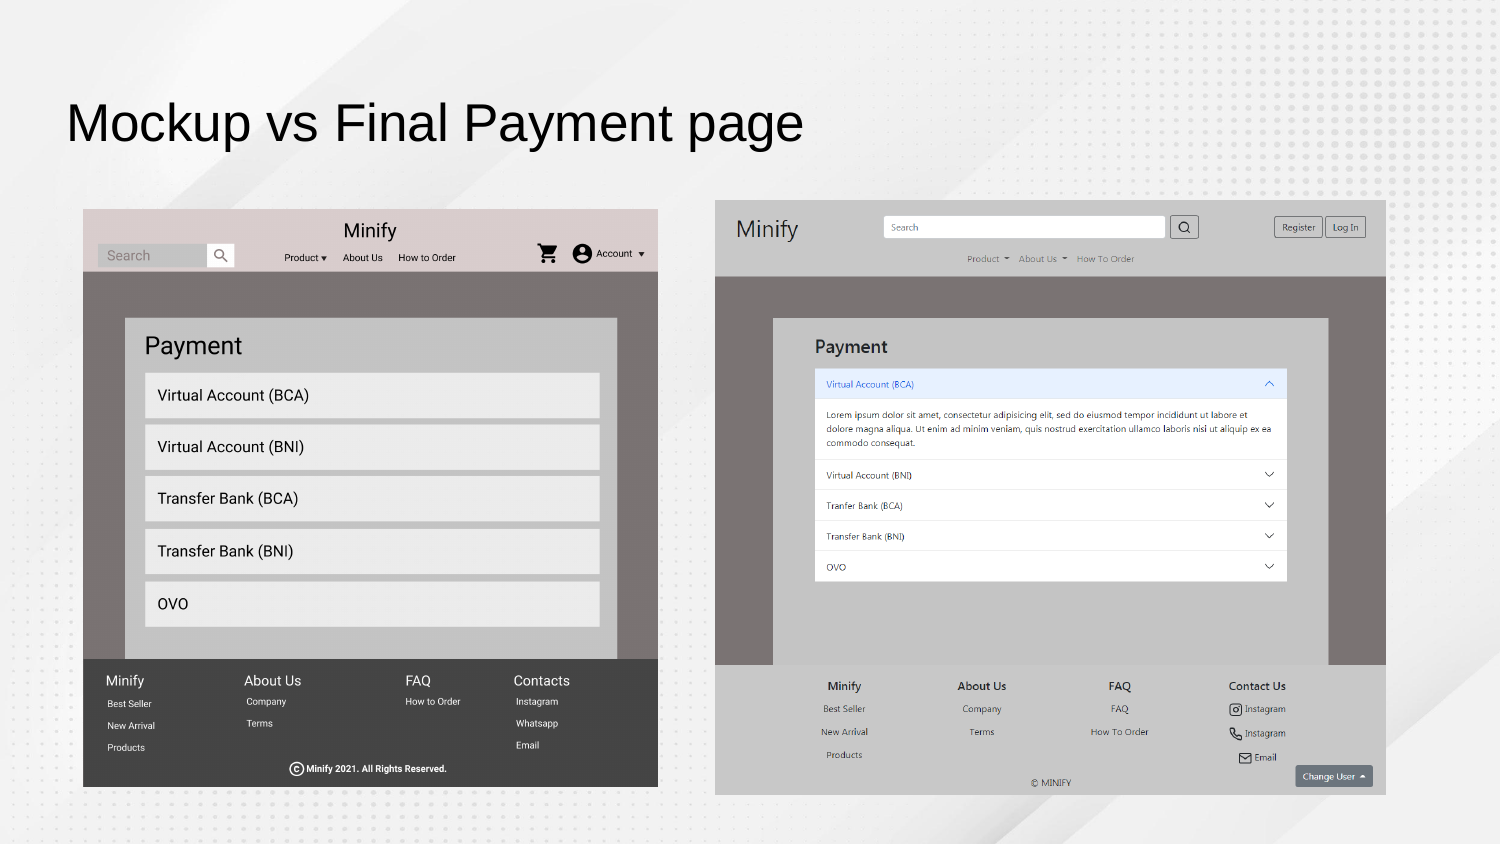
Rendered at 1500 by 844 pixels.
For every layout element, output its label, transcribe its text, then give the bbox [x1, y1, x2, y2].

picture [0, 0, 1500, 844]
title Mockup vs Final Payment page [51, 72, 1449, 167]
